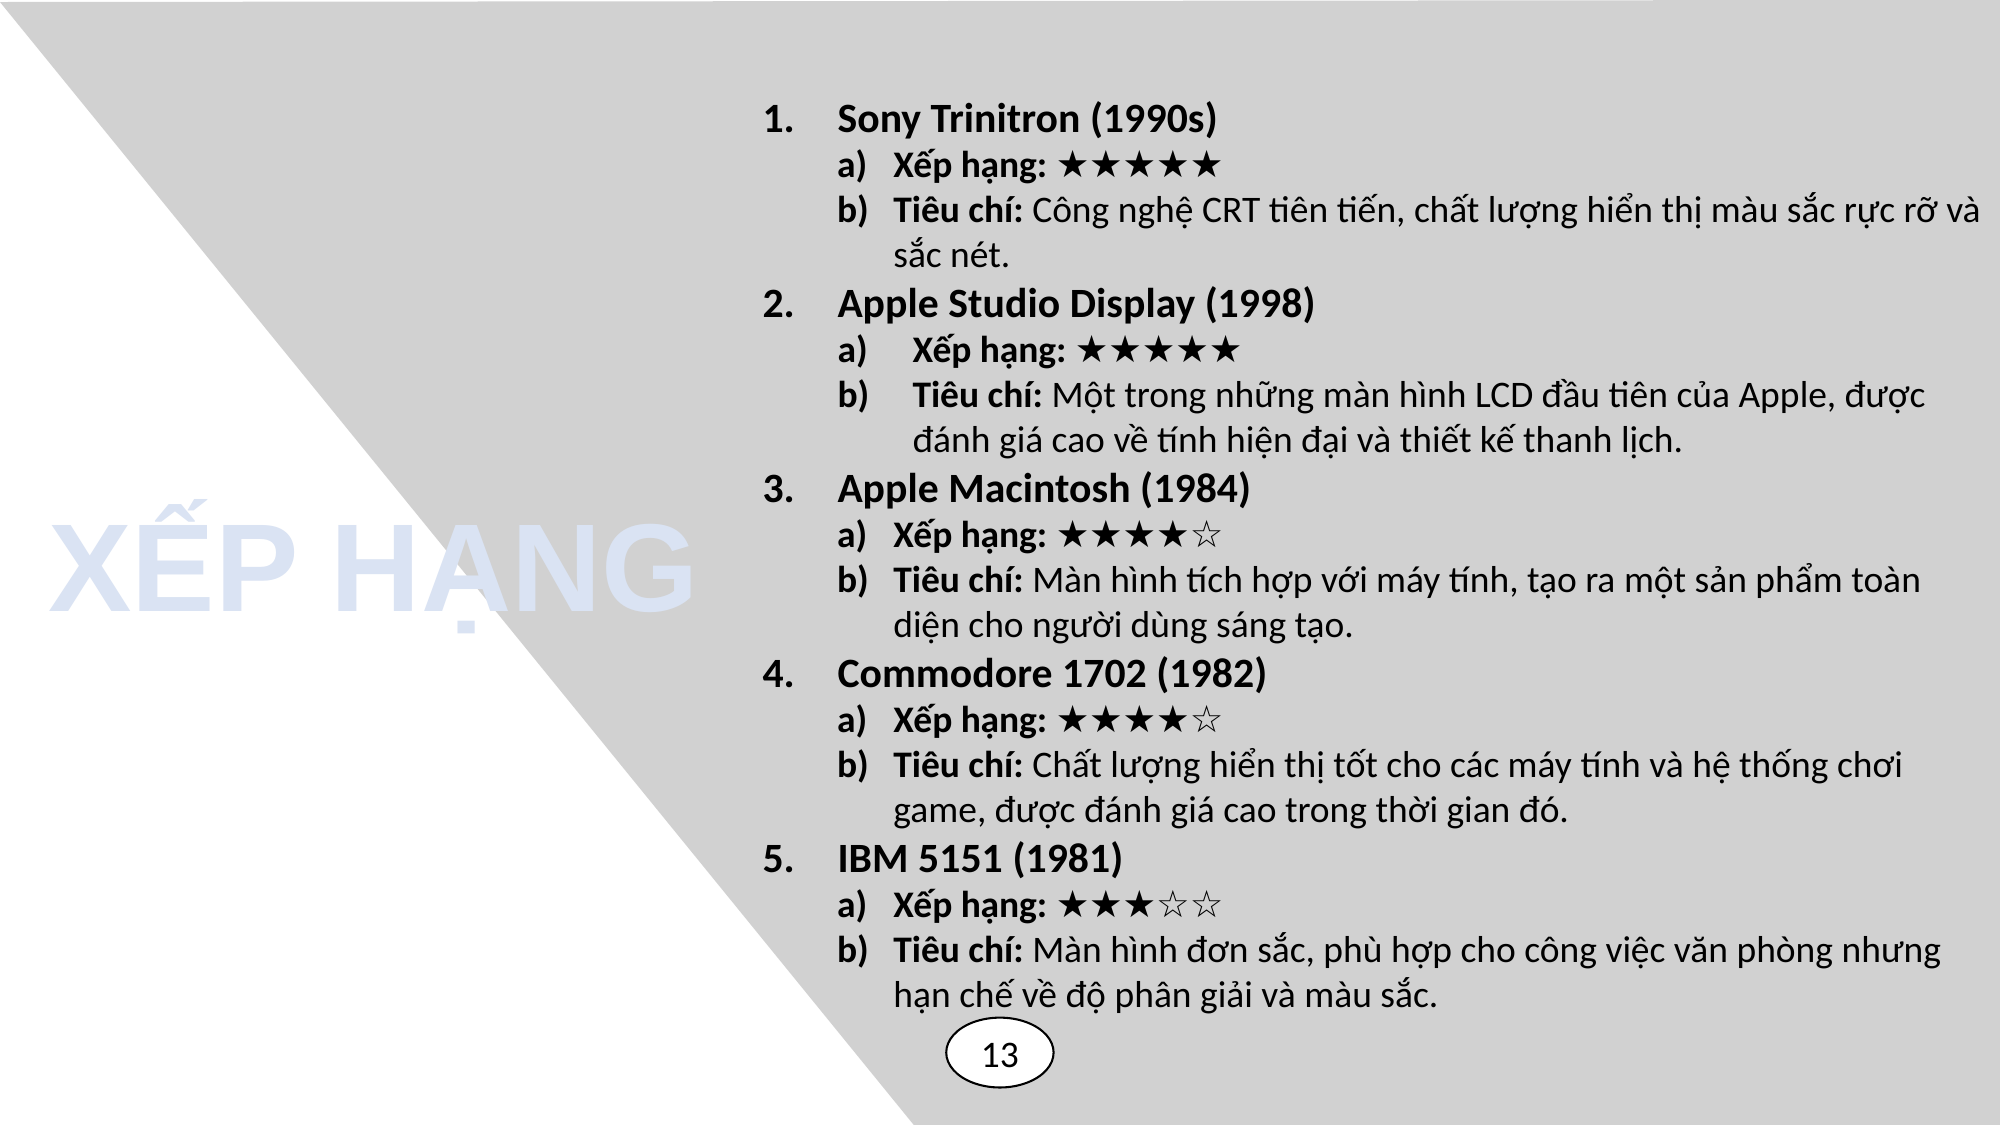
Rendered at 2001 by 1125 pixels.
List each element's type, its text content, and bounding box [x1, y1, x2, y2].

text_box 13 [945, 1016, 1055, 1089]
text_box Sony Trinitron (1990s) Xếp hạng: ★★★★★ Tiêu chí: Công nghệ CRT tiên tiến, chất lượng hiển thị màu sắc rực rỡ và sắc nét. Apple Studio Display (1998) Xếp hạng: ★★★★★ Tiêu chí: Một trong những màn hình LCD đầu tiên của Apple, được đánh giá cao về tính hiện đại và thiết kế thanh lịch. Apple Macintosh (1984) Xếp hạng: ★★★★☆ Tiêu chí: Màn hình tích hợp với máy tính, tạo ra một sản phẩm toàn diện cho người dùng sáng tạo. Commodore 1702 (1982) Xếp hạng: ★★★★☆ Tiêu chí: Chất lượng hiển thị tốt cho các máy tính và hệ thống chơi game, được đánh giá cao trong thời gian đó. IBM 5151 (1981) Xếp hạng: ★★★☆☆ Tiêu chí: Màn hình đơn sắc, phù hợp cho công việc văn phòng nhưng hạn chế về độ phân giải và màu sắc. [747, 83, 2000, 1068]
text_box [867, 1068, 2000, 1125]
text_box XẾP HẠNG [33, 479, 715, 645]
text_box [0, 0, 2000, 921]
